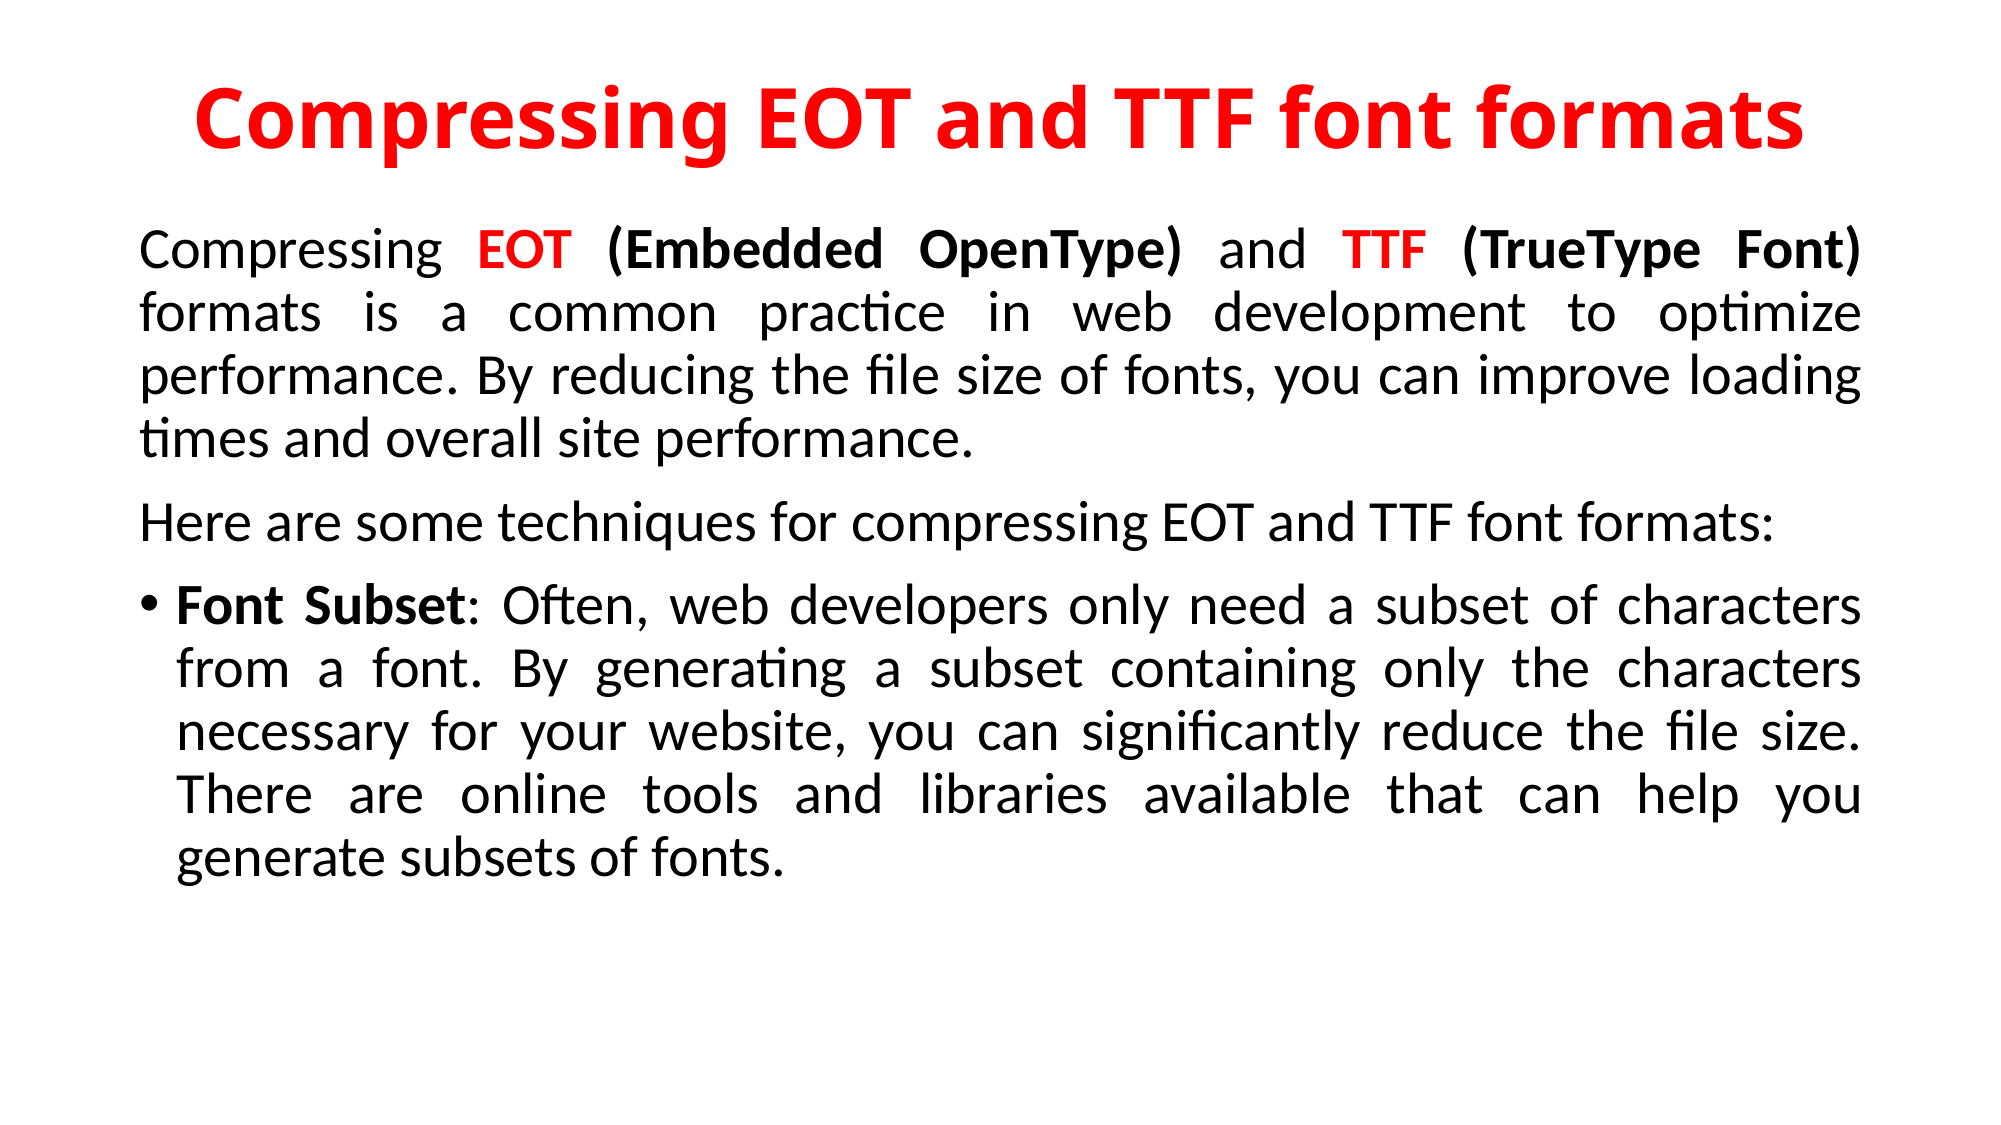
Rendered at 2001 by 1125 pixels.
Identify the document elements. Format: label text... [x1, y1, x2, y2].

list Compressing EOT (Embedded OpenType) and TTF (TrueType Font) formats is a common practice in web development to optimize performance. By reducing the file size of fonts, you can improve loading times and overall site performance. Here are some techniques for compressing EOT and TTF font formats: Font Subset: Often, web developers only need a subset of characters from a font. By generating a subset containing only the characters necessary for your website, you can significantly reduce the file size. There are online tools and libraries available that can help you generate subsets of fonts. [124, 210, 1879, 1046]
title Compressing EOT and TTF font formats [137, 32, 1863, 210]
